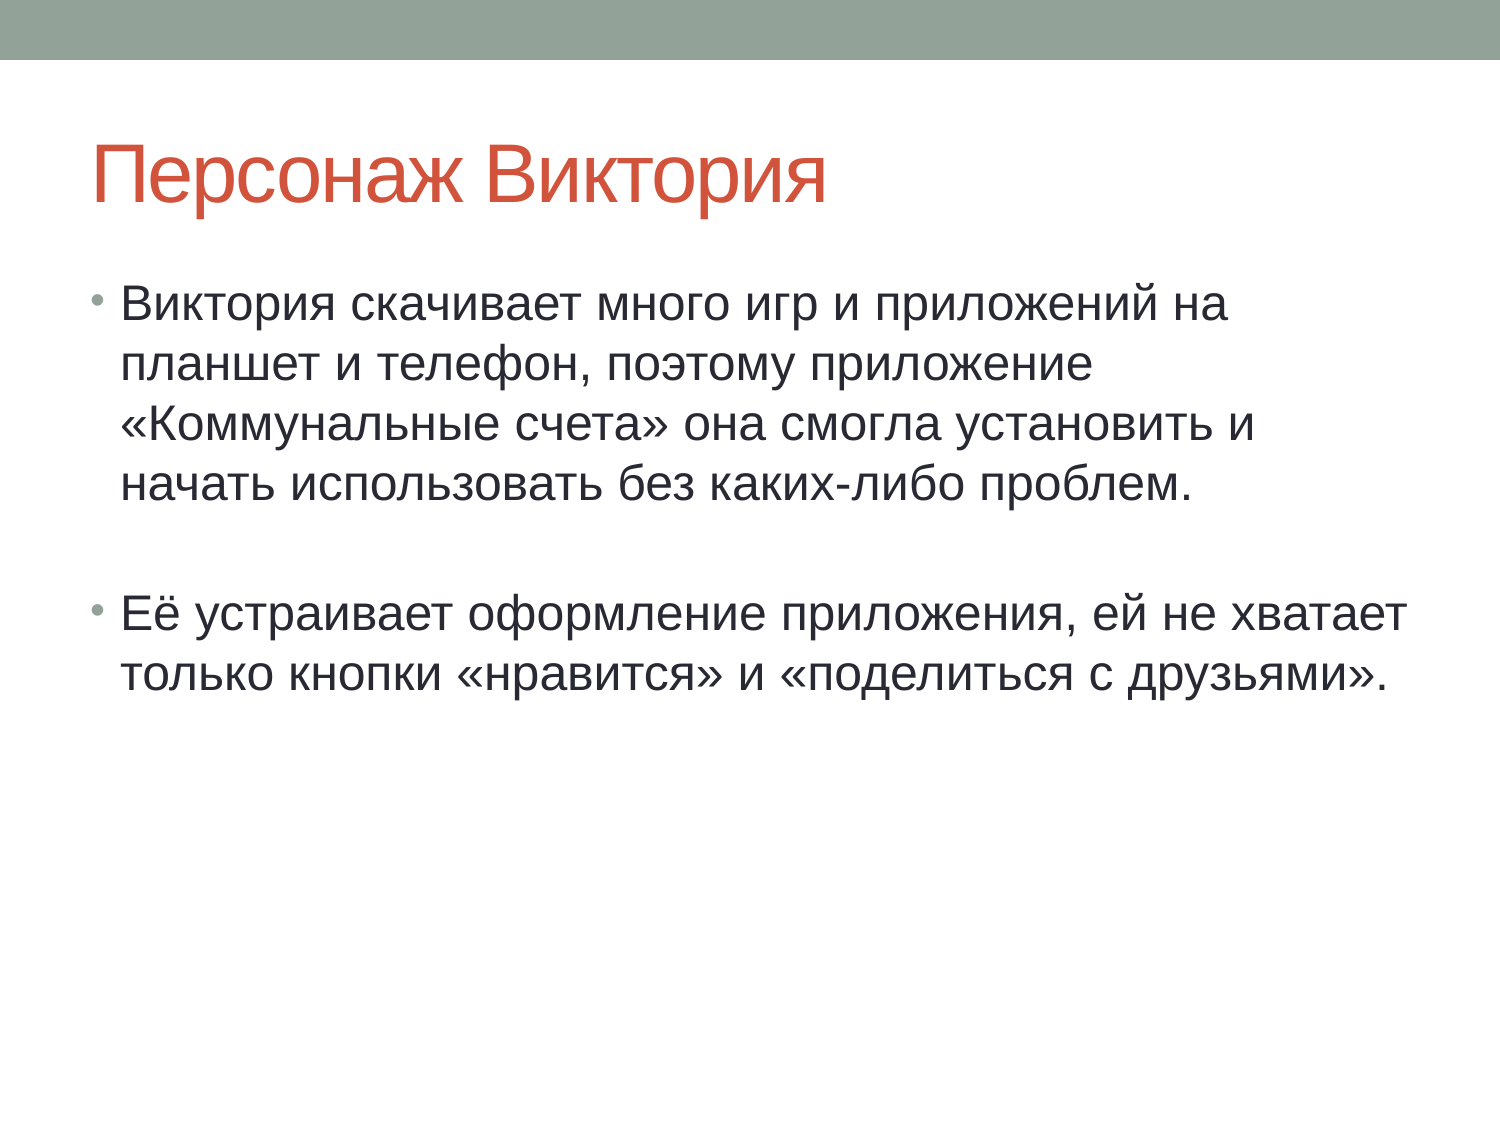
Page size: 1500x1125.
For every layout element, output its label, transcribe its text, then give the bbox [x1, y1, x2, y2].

list Виктория скачивает много игр и приложений на планшет и телефон, поэтому приложение «Коммунальные счета» она смогла установить и начать использовать без каких-либо проблем. Её устраивает оформление приложения, ей не хватает только кнопки «нравится» и «поделиться с друзьями». [75, 262, 1425, 1063]
title Персонаж Виктория [75, 87, 1425, 250]
